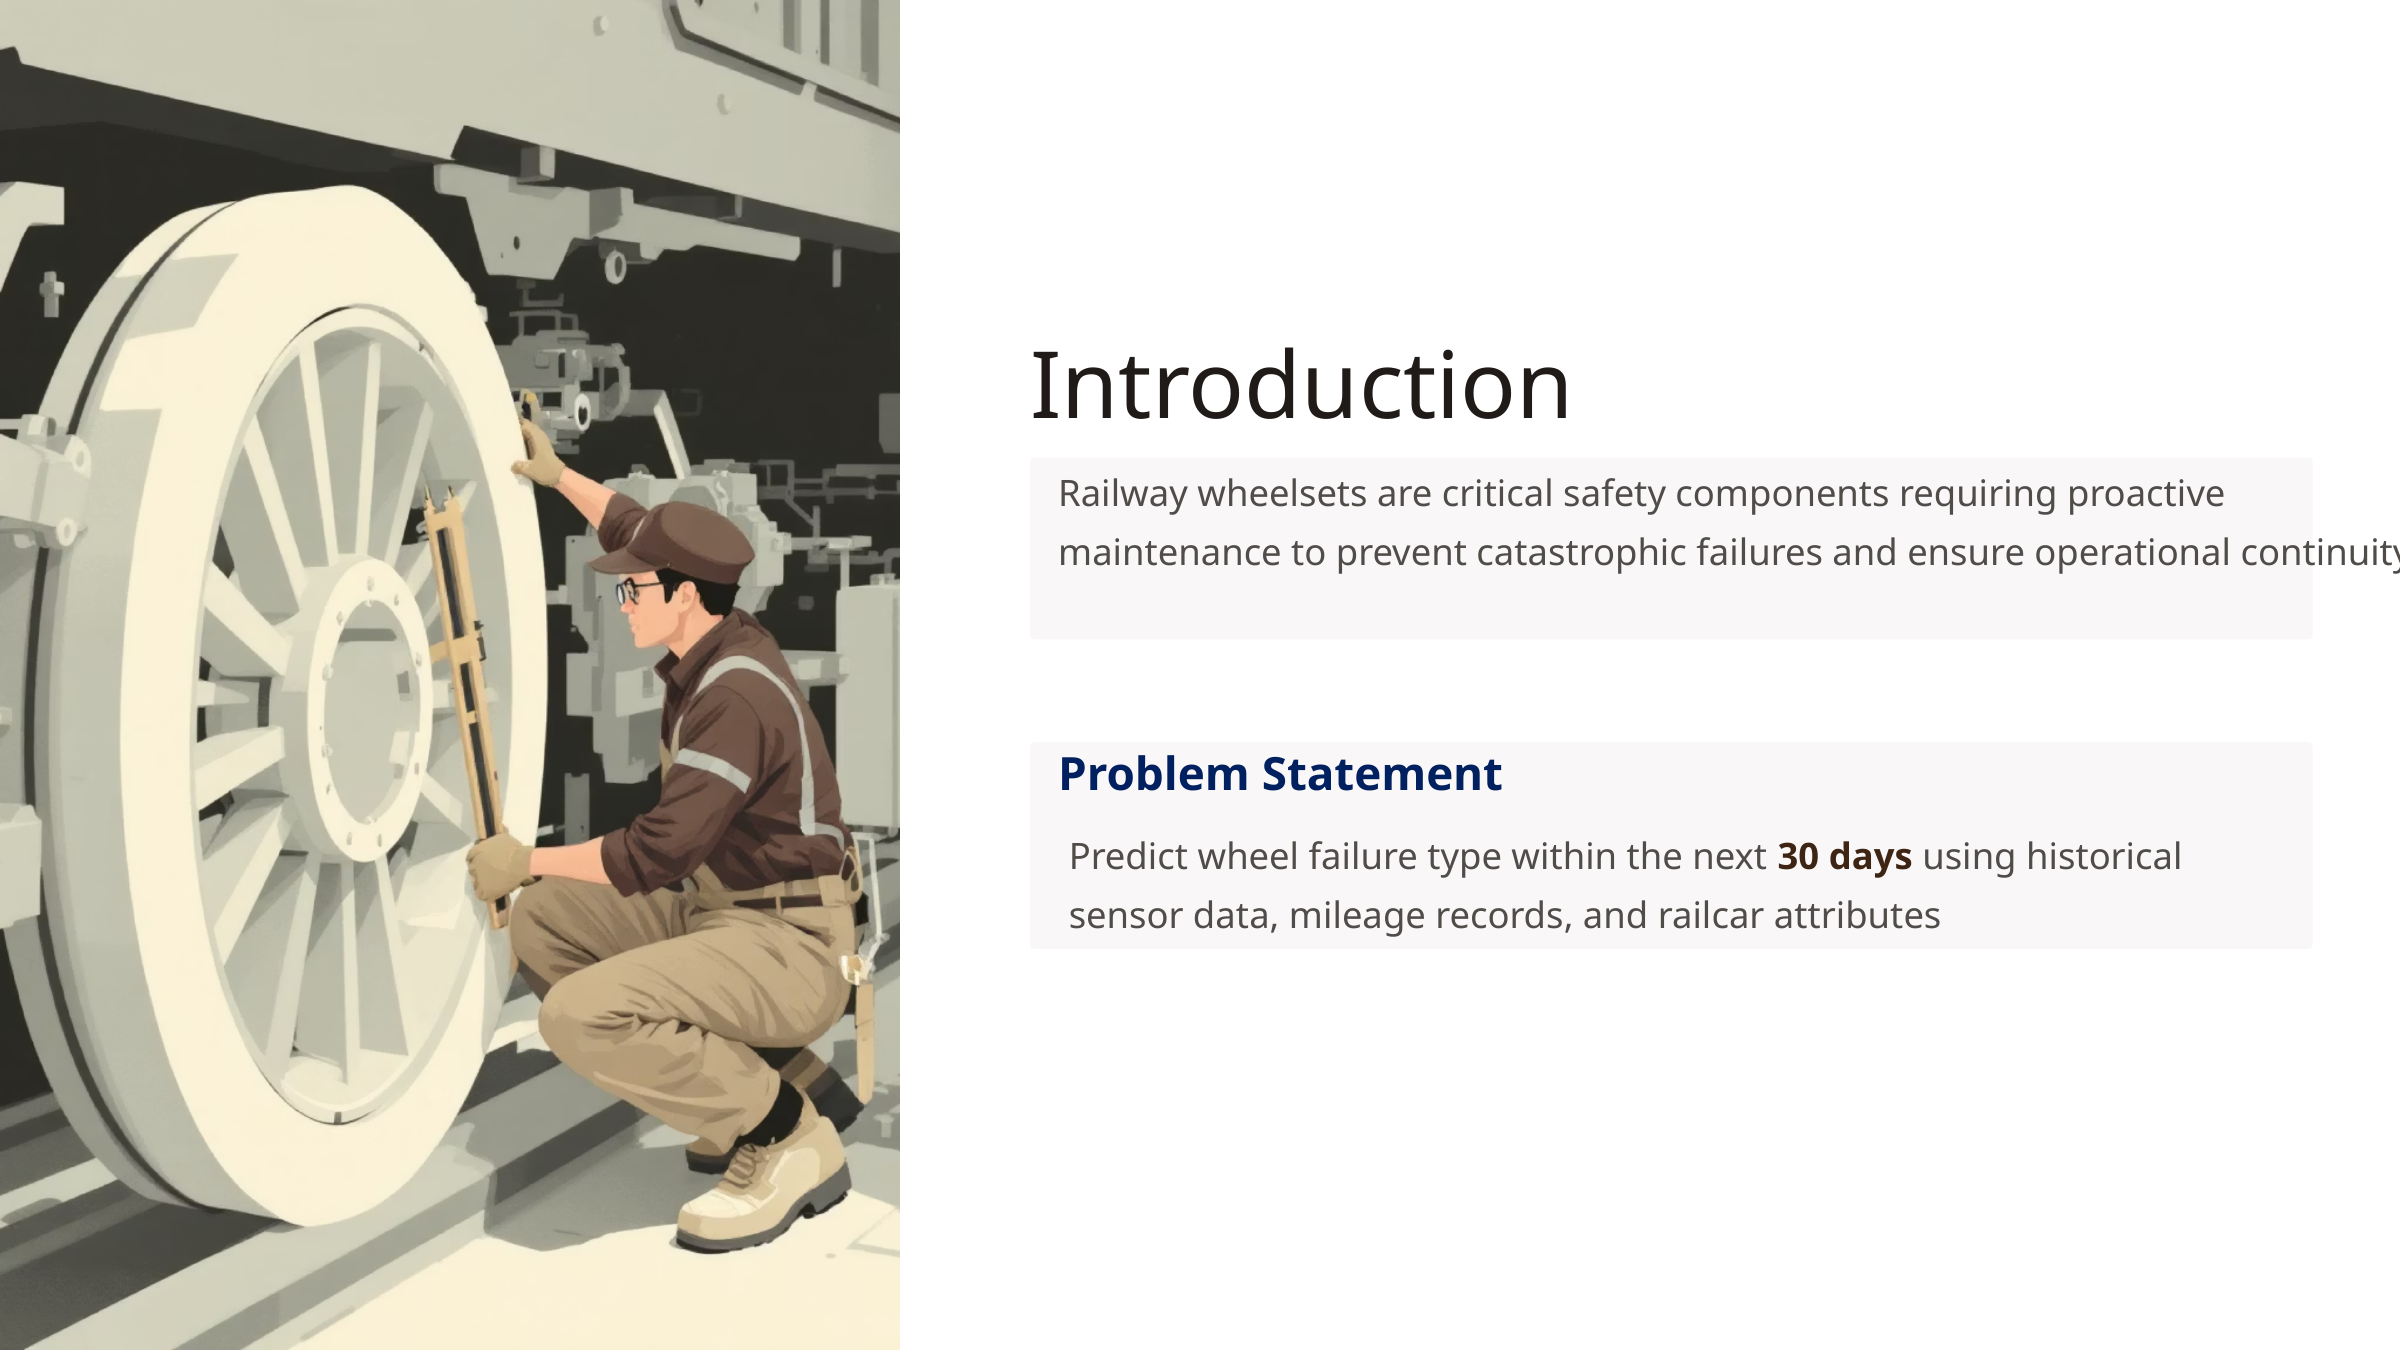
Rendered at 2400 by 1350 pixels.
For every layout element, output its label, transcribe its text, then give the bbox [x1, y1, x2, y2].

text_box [1030, 742, 2313, 949]
text_box Introduction [1030, 321, 1961, 438]
picture [0, 0, 900, 1350]
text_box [1030, 453, 2400, 660]
